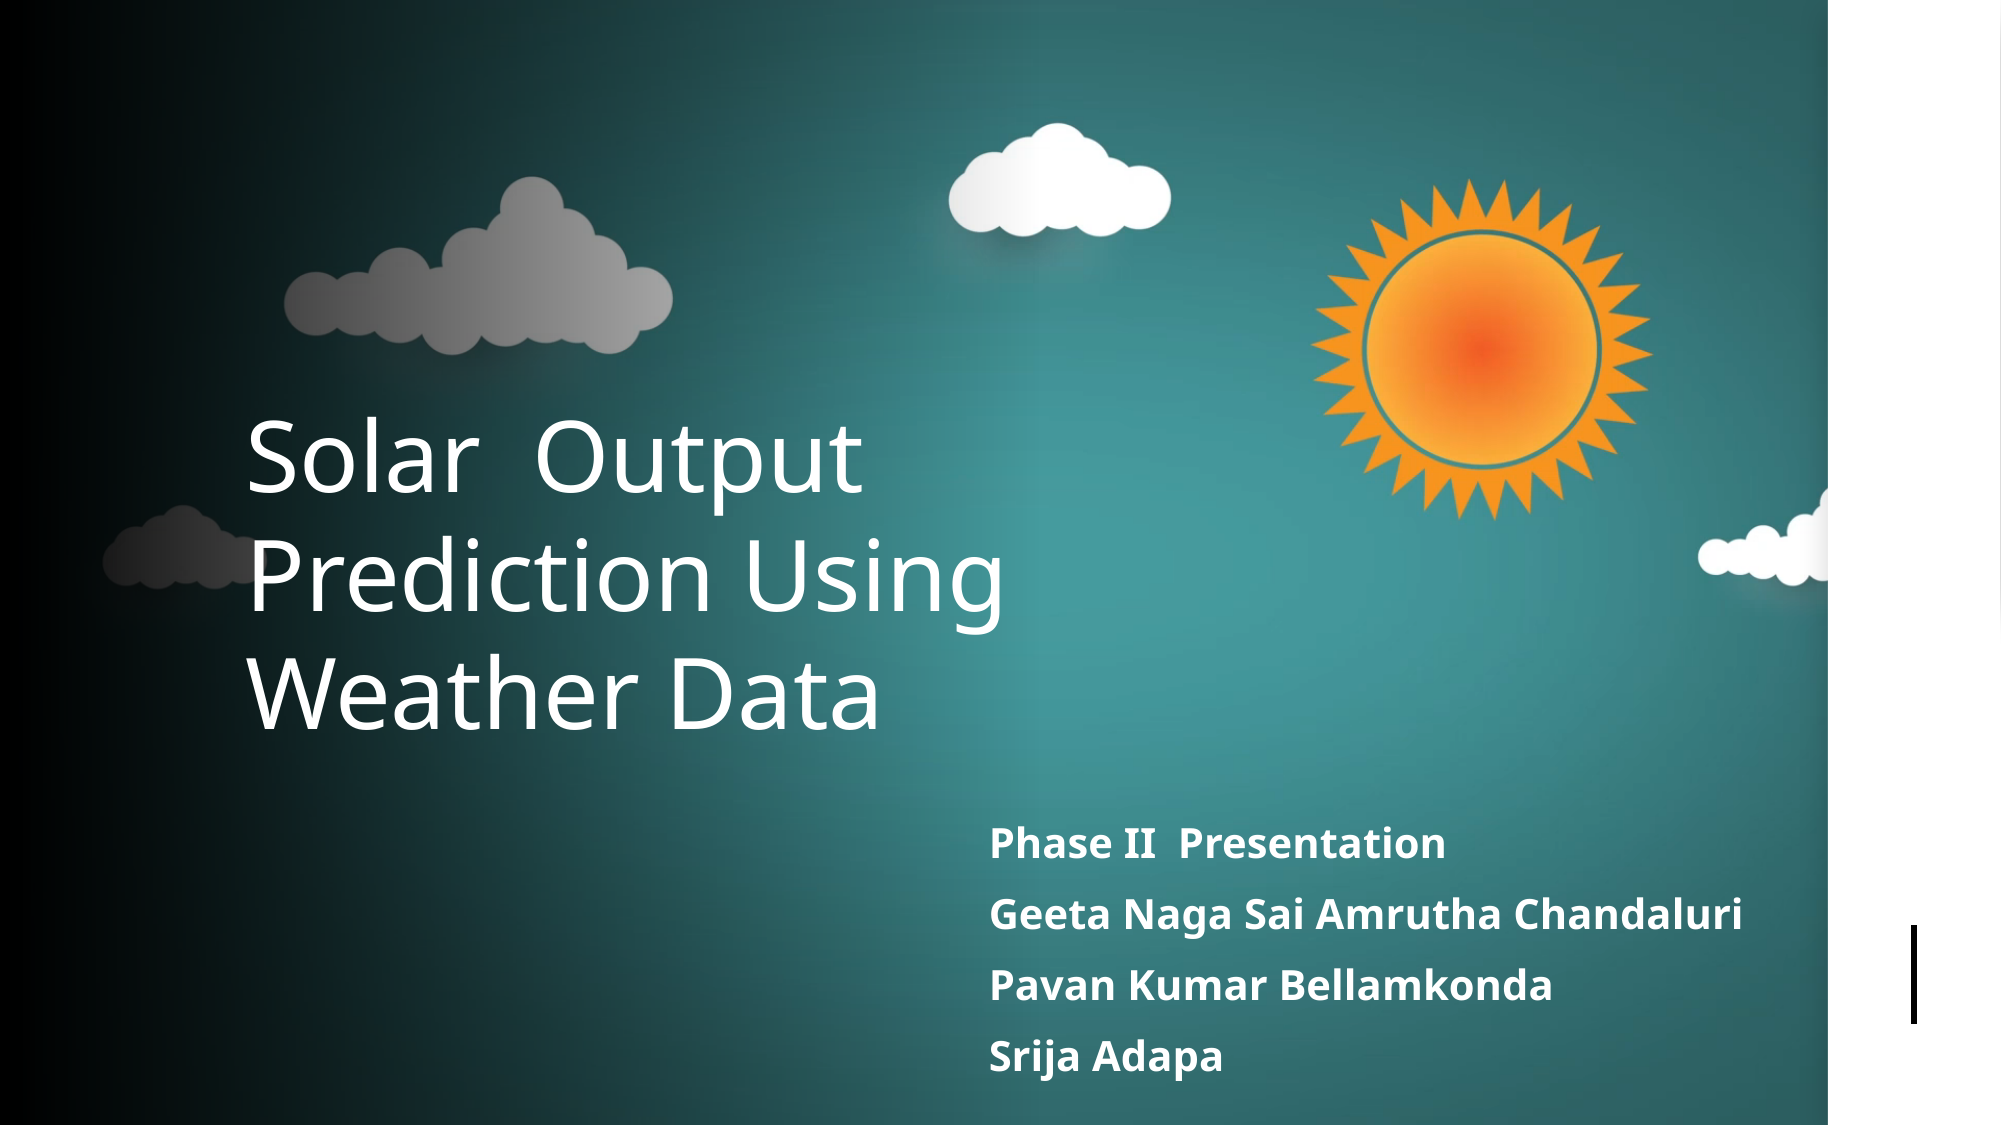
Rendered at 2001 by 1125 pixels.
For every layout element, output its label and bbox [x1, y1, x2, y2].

text_box [0, 0, 2000, 1125]
